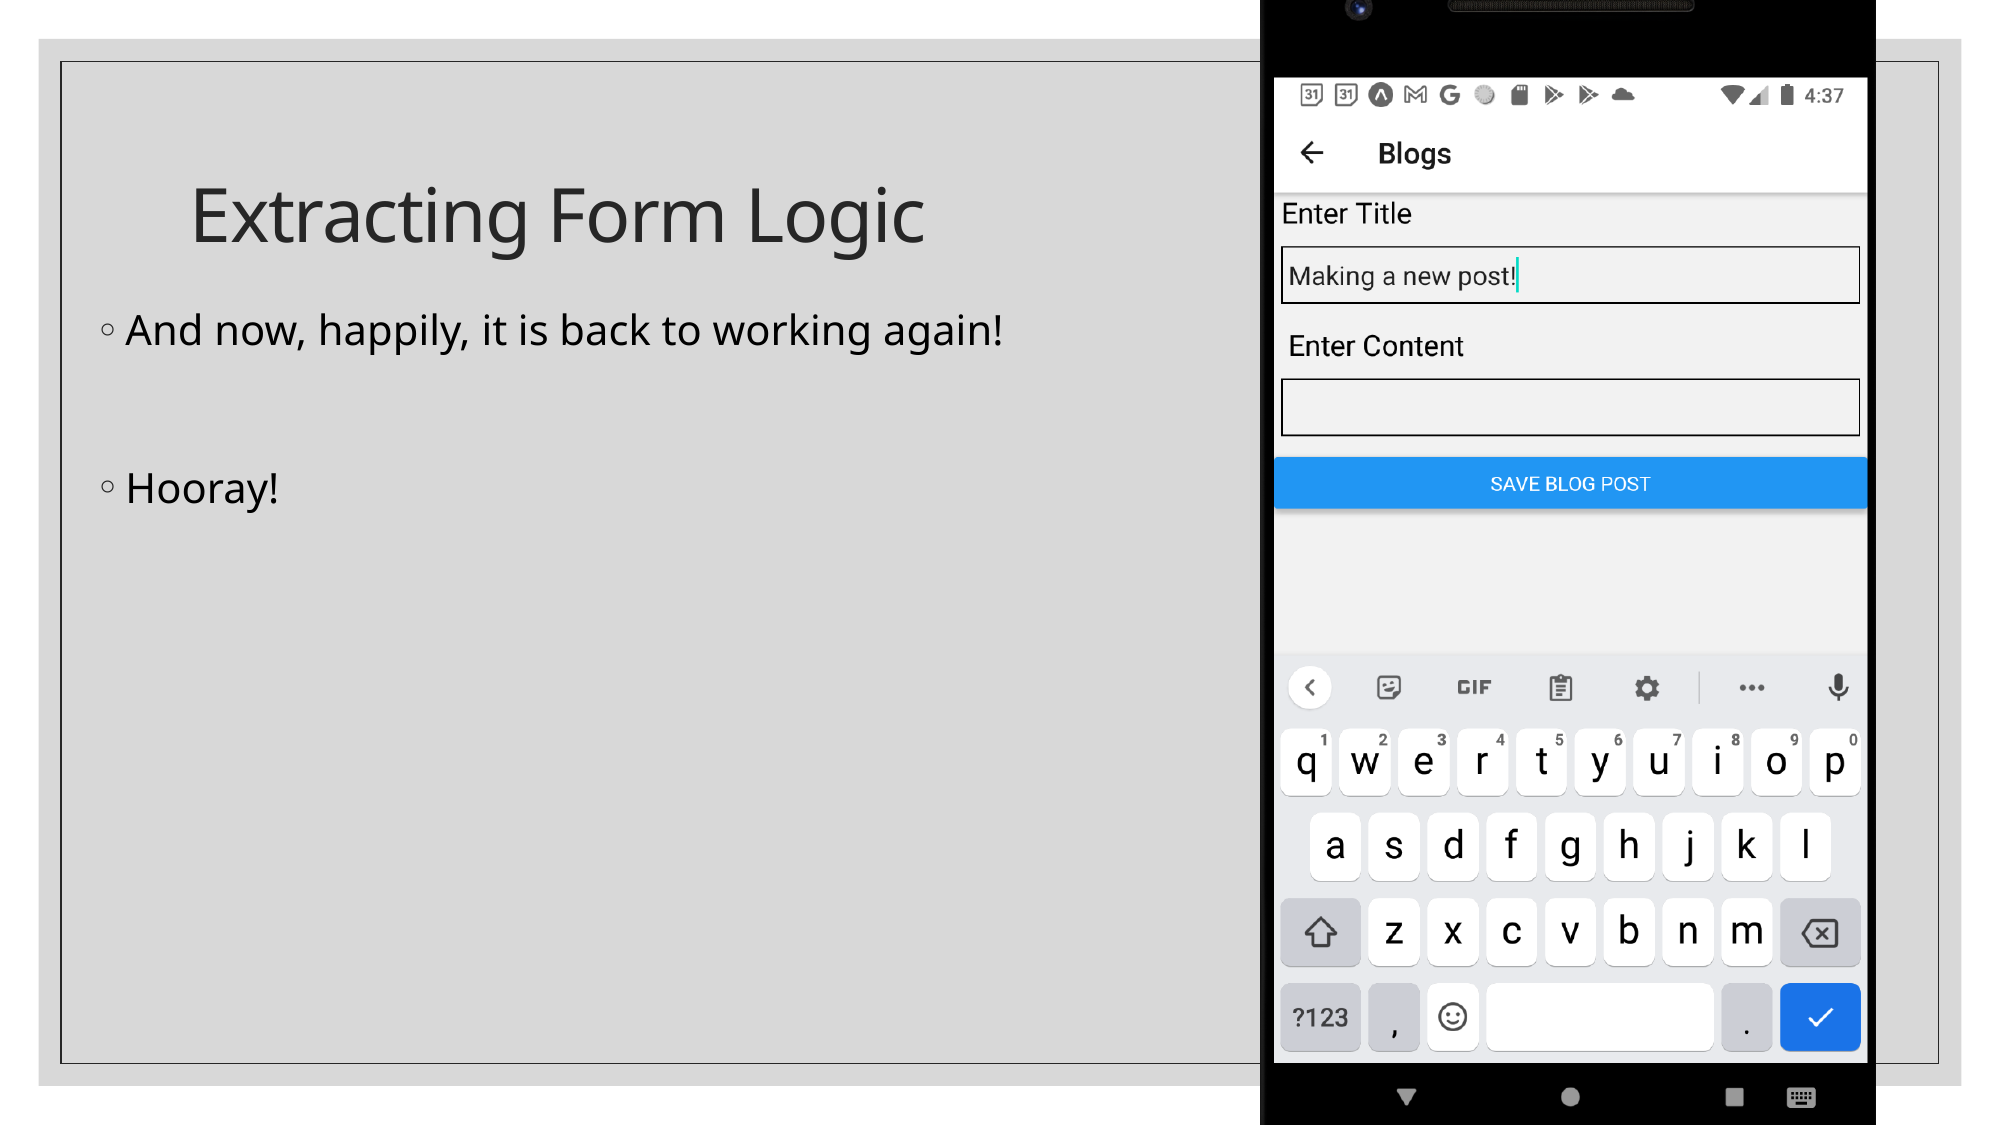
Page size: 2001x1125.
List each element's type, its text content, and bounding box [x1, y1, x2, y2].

picture [1260, 0, 1876, 1125]
title Extracting Form Logic [174, 105, 1254, 331]
list And now, happily, it is back to working again! Hooray! [80, 286, 1100, 671]
